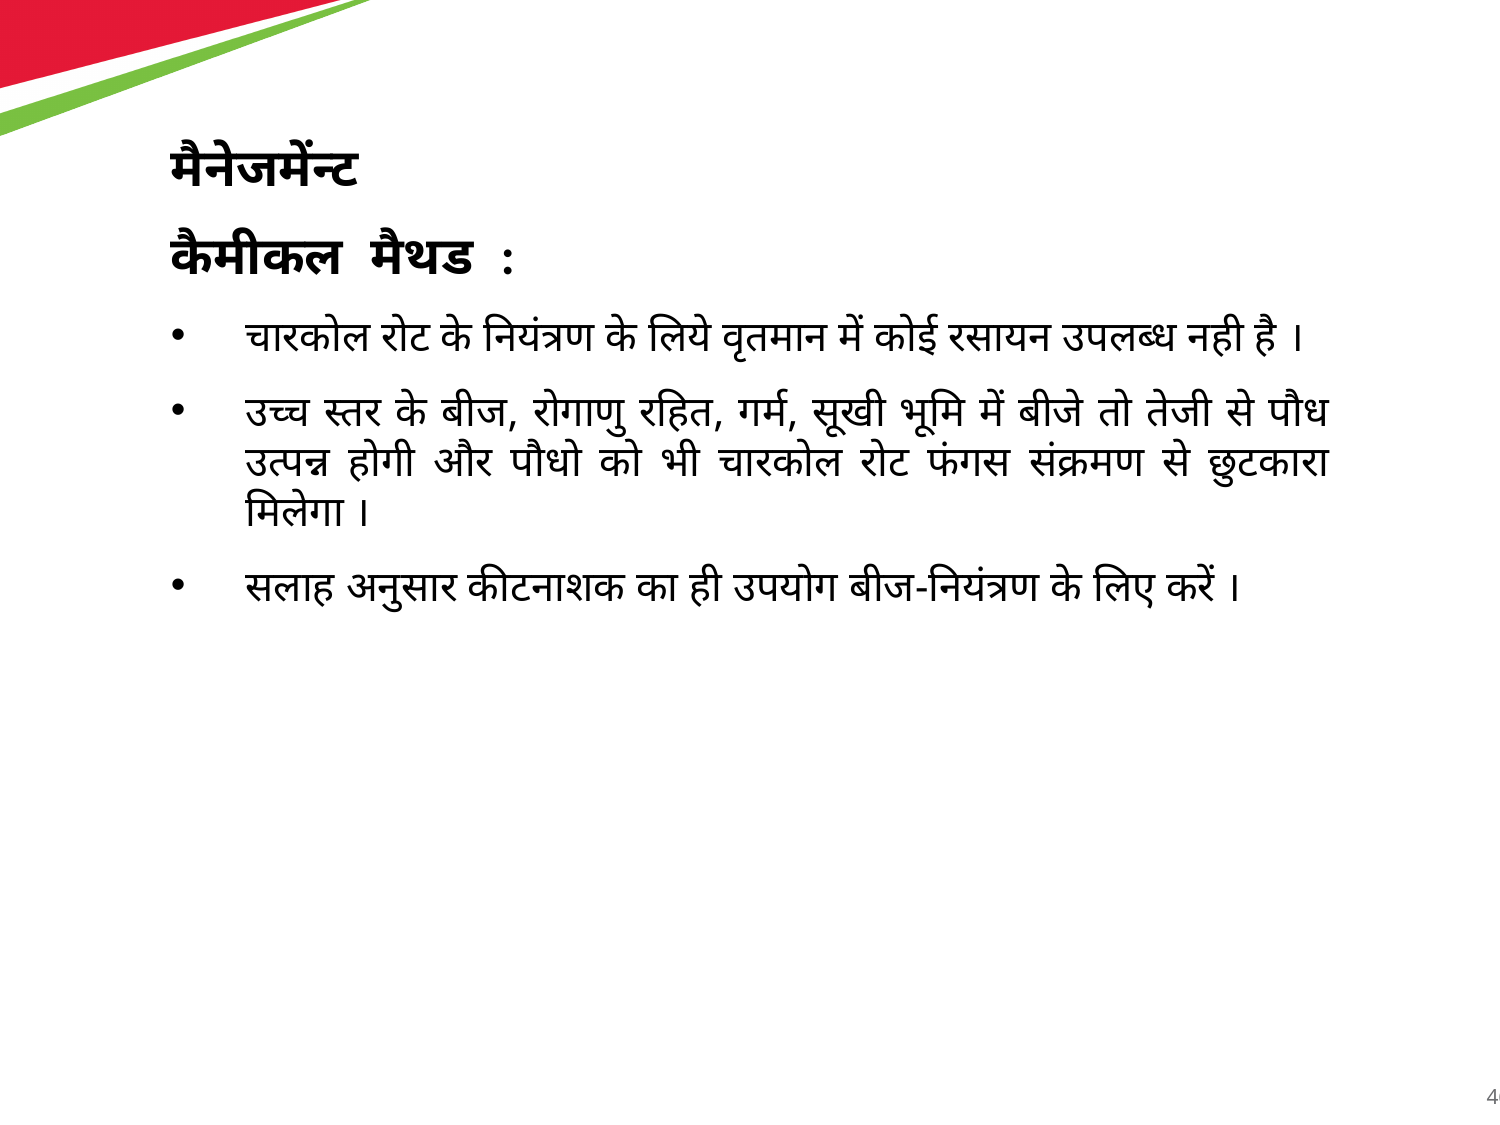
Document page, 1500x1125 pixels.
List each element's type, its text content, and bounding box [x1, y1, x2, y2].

text_box मैनेजमेंन्ट कैमीकल मैथड : चारकोल रोट के नियंत्रण के लिये वृतमान में कोई रसायन उपलब्ध नही है । उच्च स्तर के बीज, रोगाणु रहित, गर्म, सूखी भूमि में बीजे तो तेजी से पौध उत्पन्न होगी और पौधो को भी चारकोल रोट फंगस संक्रमण से छुटकारा मिलेगा । सलाह अनुसार कीटनाशक का ही उपयोग बीज-नियंत्रण के लिए करें । [156, 127, 1344, 617]
picture [0, 0, 373, 136]
